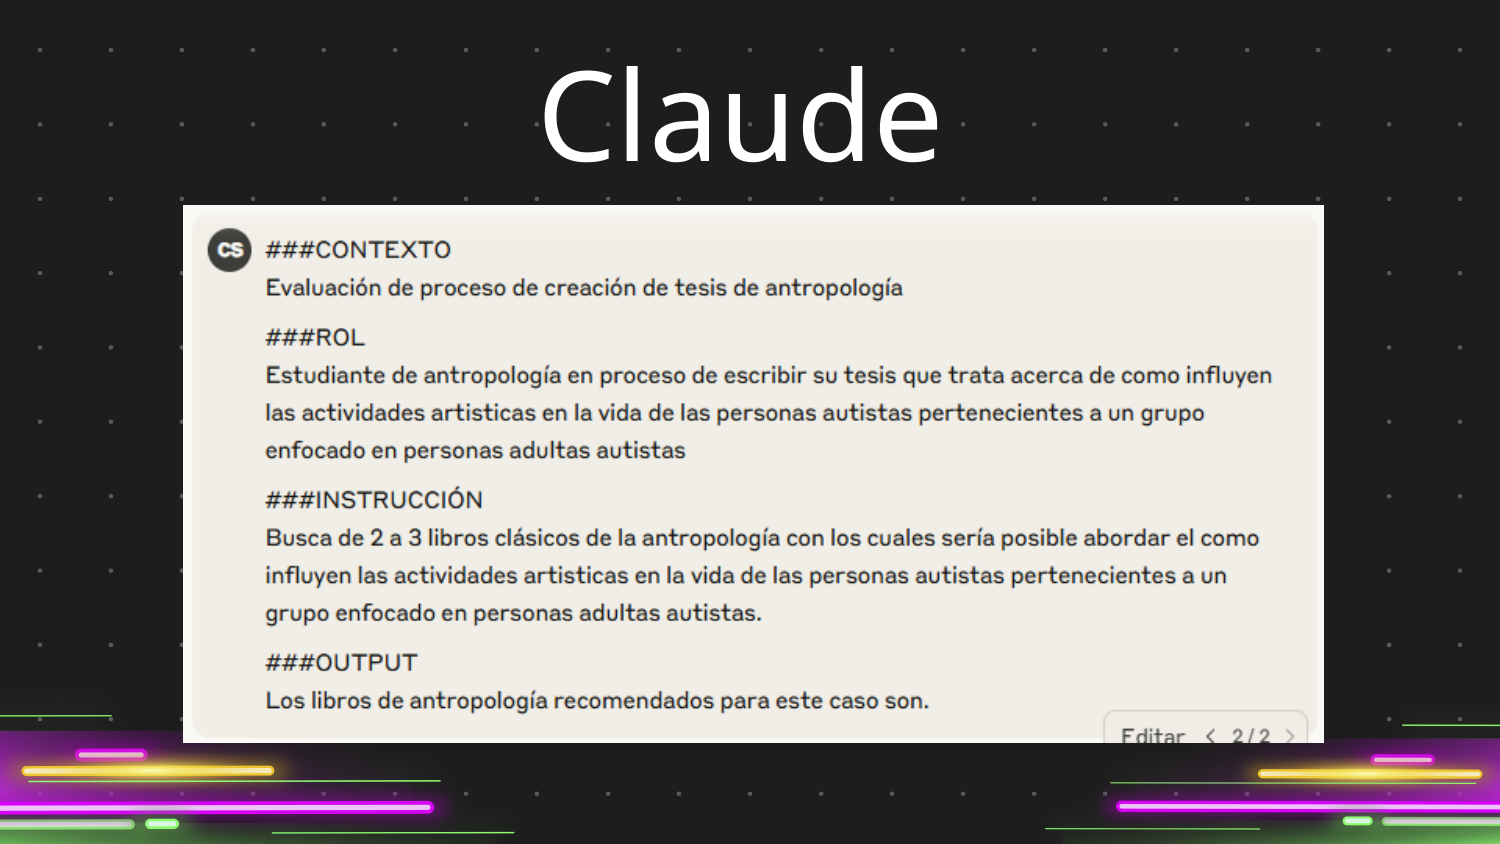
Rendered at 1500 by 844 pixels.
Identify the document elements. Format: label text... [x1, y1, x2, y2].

text_box Claude [308, 12, 1174, 202]
picture [0, 205, 1500, 844]
